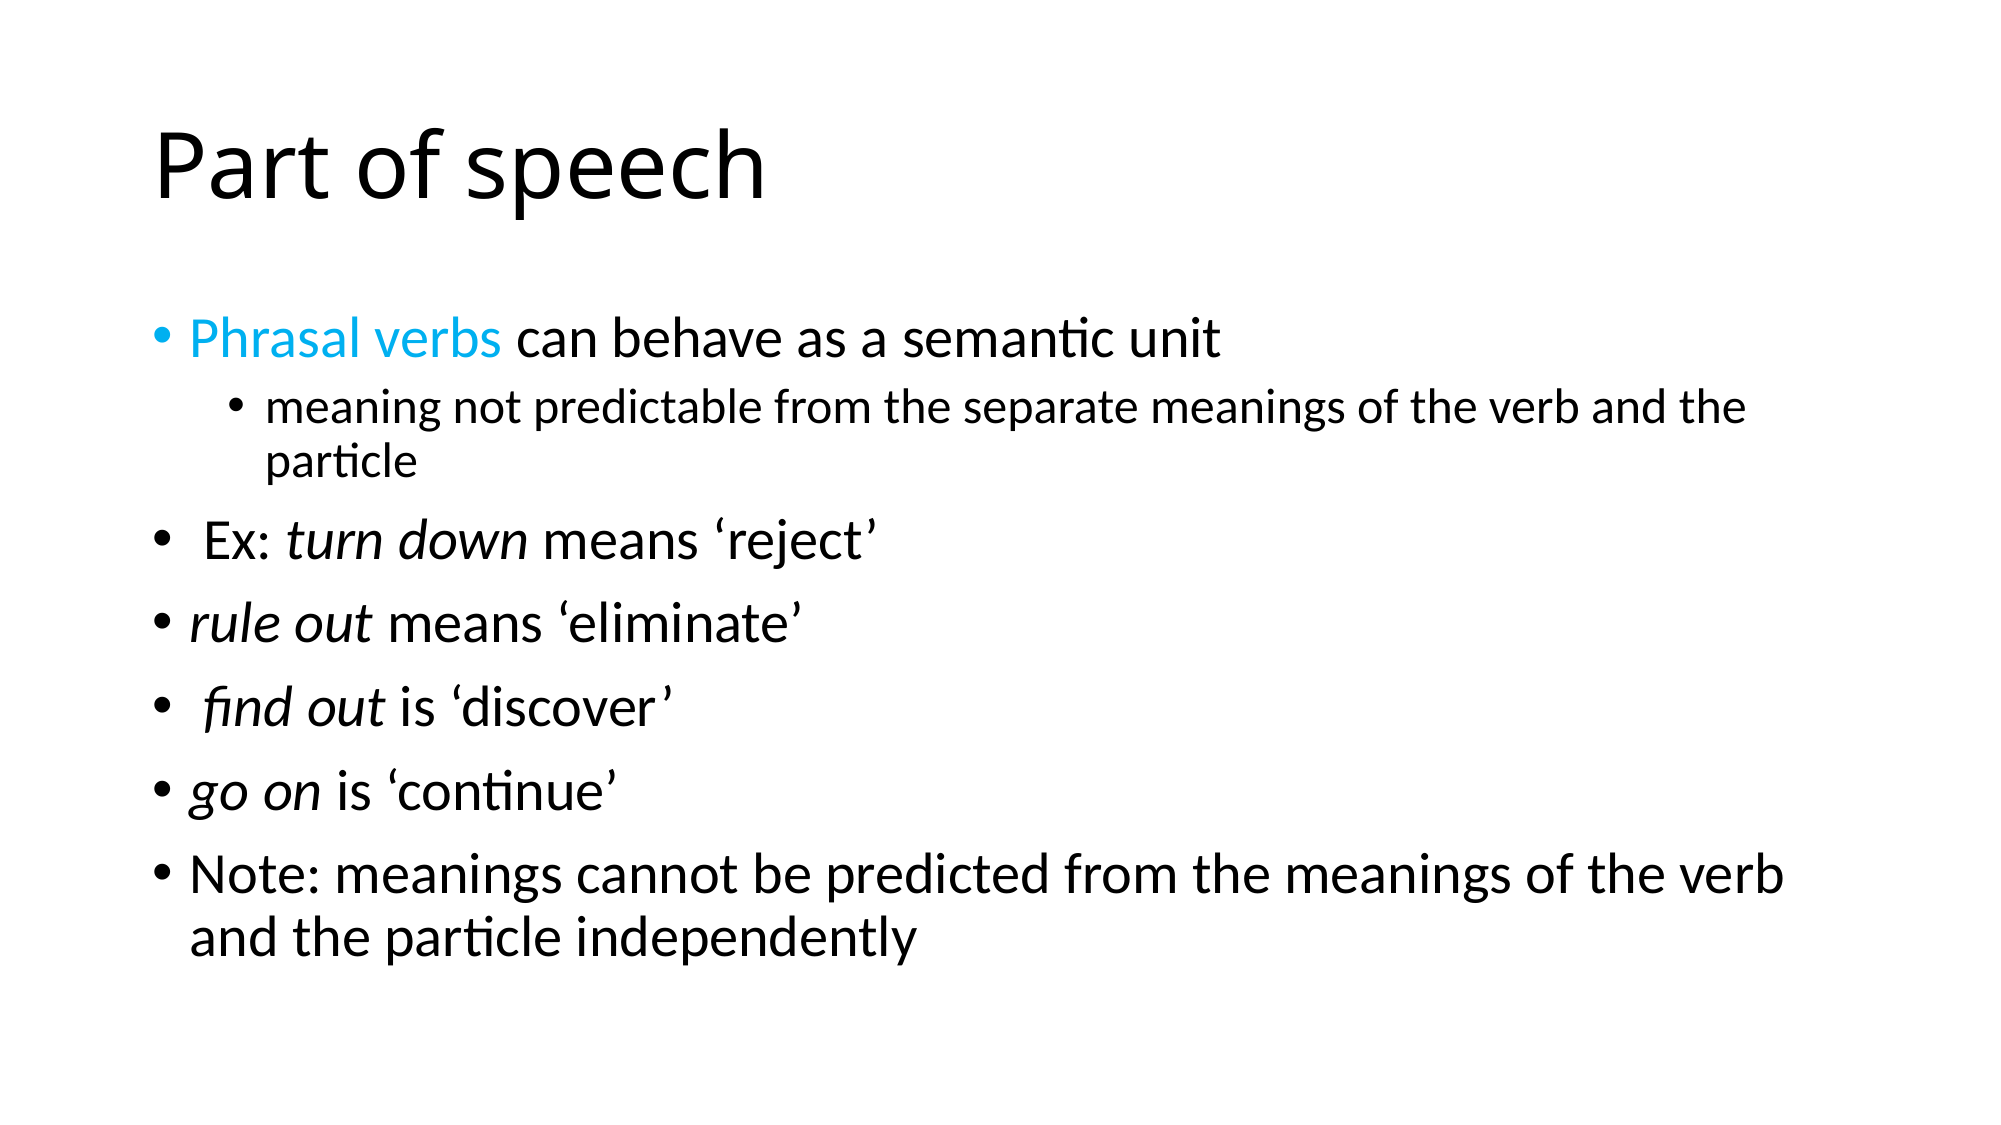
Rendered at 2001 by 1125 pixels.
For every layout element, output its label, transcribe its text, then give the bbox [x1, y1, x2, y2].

title Part of speech [137, 59, 1863, 278]
list Phrasal verbs can behave as a semantic unit meaning not predictable from the separate meanings of the verb and the particle Ex: turn down means ‘reject’ rule out means ‘eliminate’ find out is ‘discover’ go on is ‘continue’ Note: meanings cannot be predicted from the meanings of the verb and the particle independently [137, 299, 1863, 1014]
